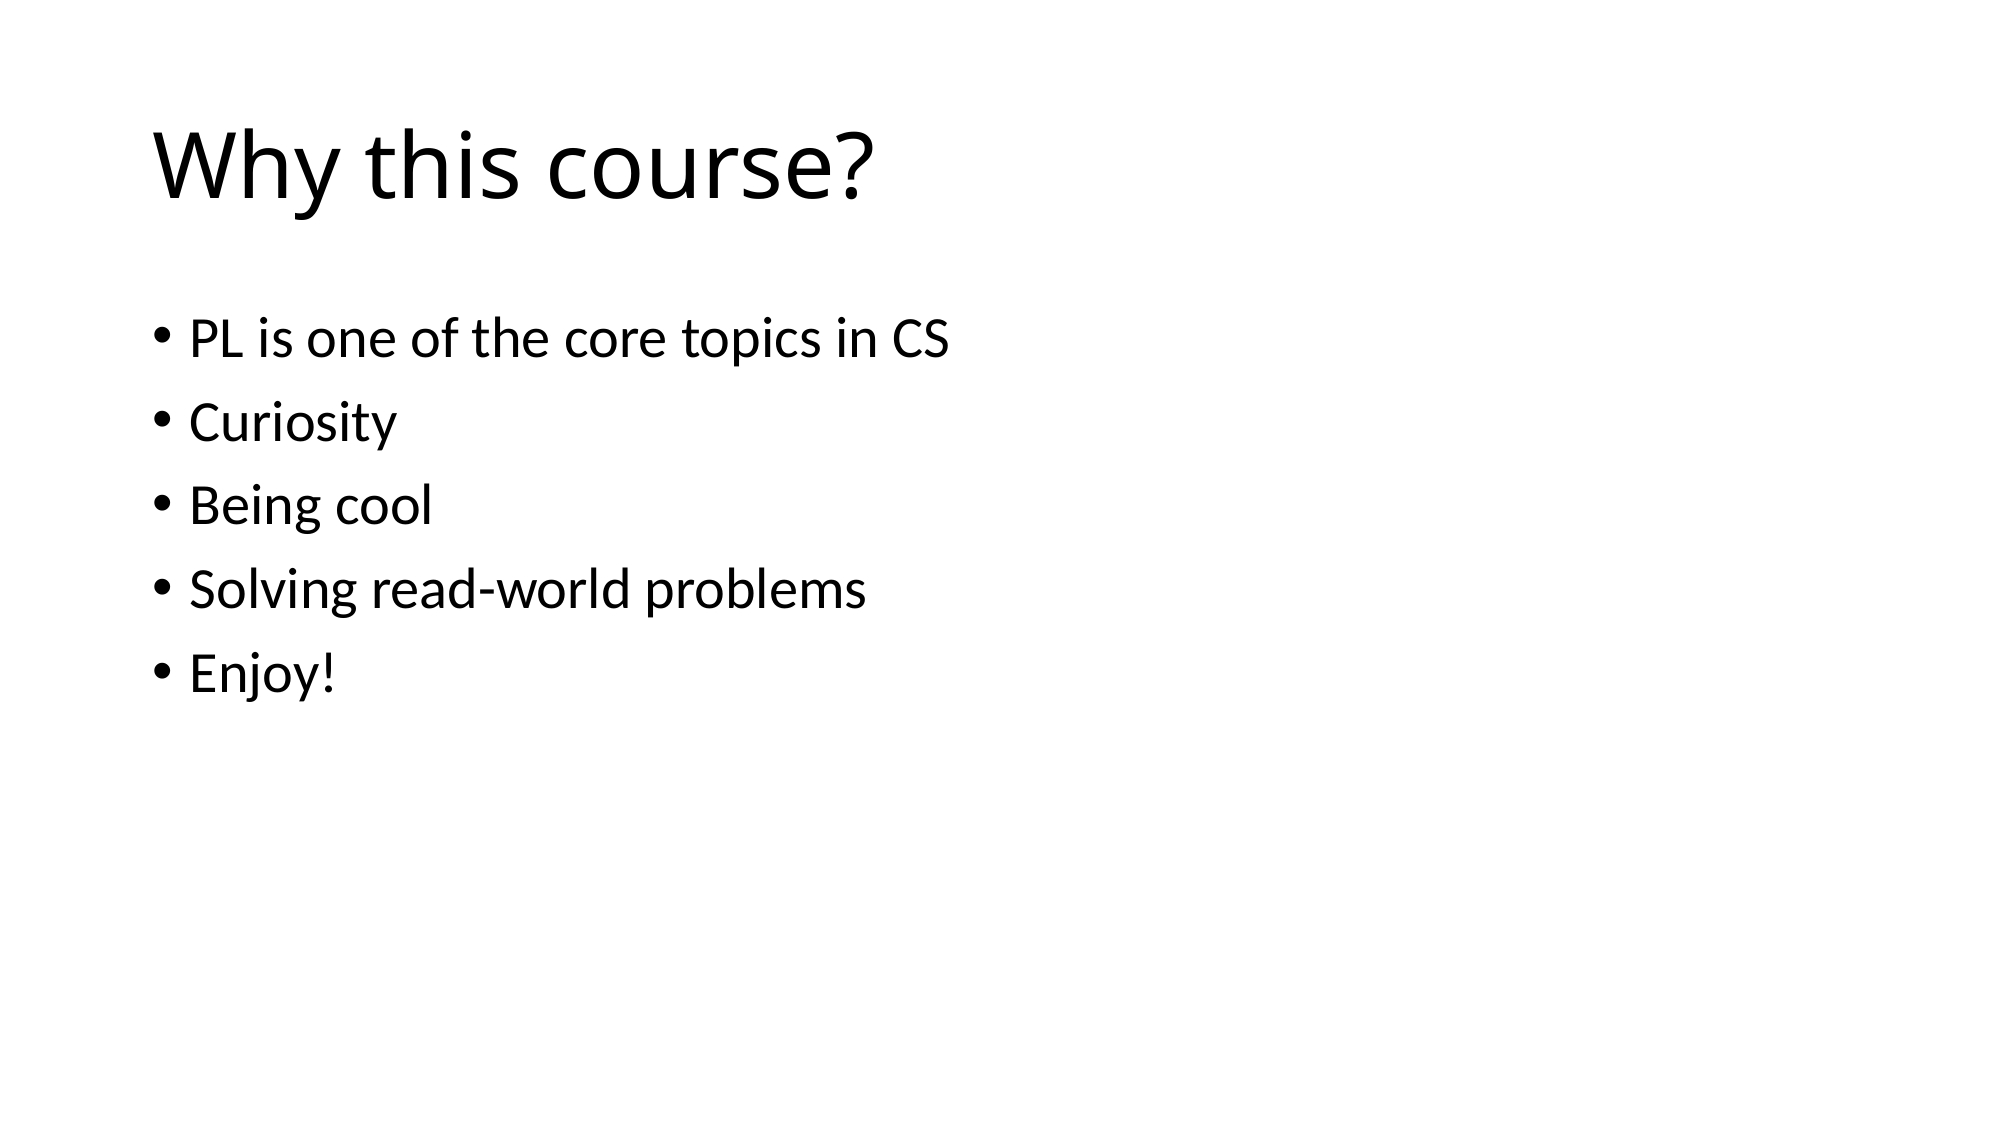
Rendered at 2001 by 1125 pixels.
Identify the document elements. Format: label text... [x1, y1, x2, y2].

title Why this course? [137, 59, 1863, 278]
list PL is one of the core topics in CS Curiosity Being cool Solving read-world problems Enjoy! [137, 299, 1863, 1014]
